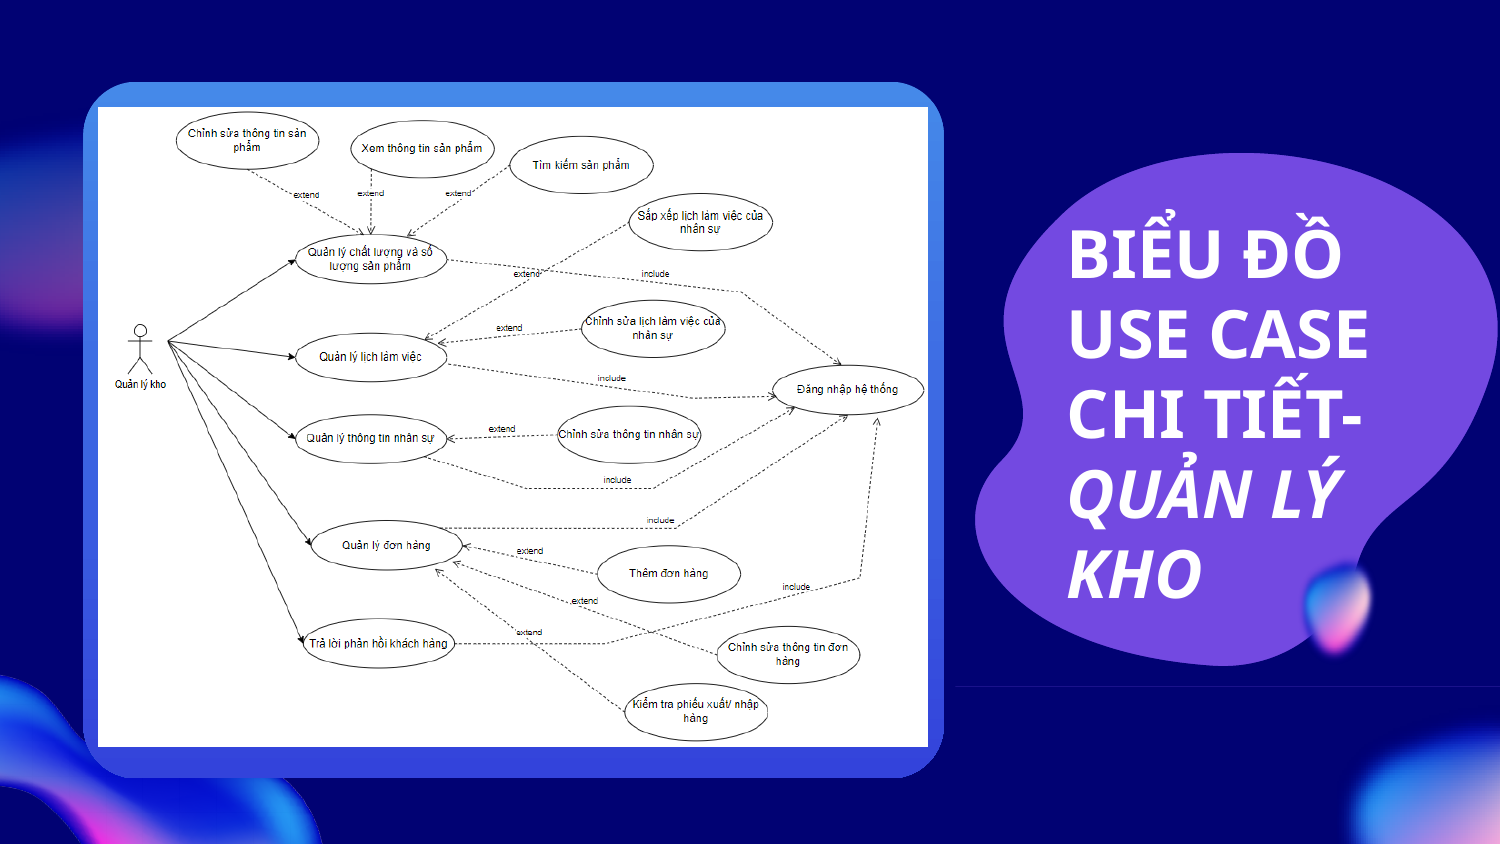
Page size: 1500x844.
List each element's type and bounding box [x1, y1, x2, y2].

picture [1282, 547, 1393, 672]
text_box [329, 695, 944, 779]
picture [0, 75, 929, 844]
text_box [312, 81, 944, 130]
text_box [933, 131, 1500, 687]
picture [1337, 700, 1500, 844]
text_box [83, 375, 93, 646]
